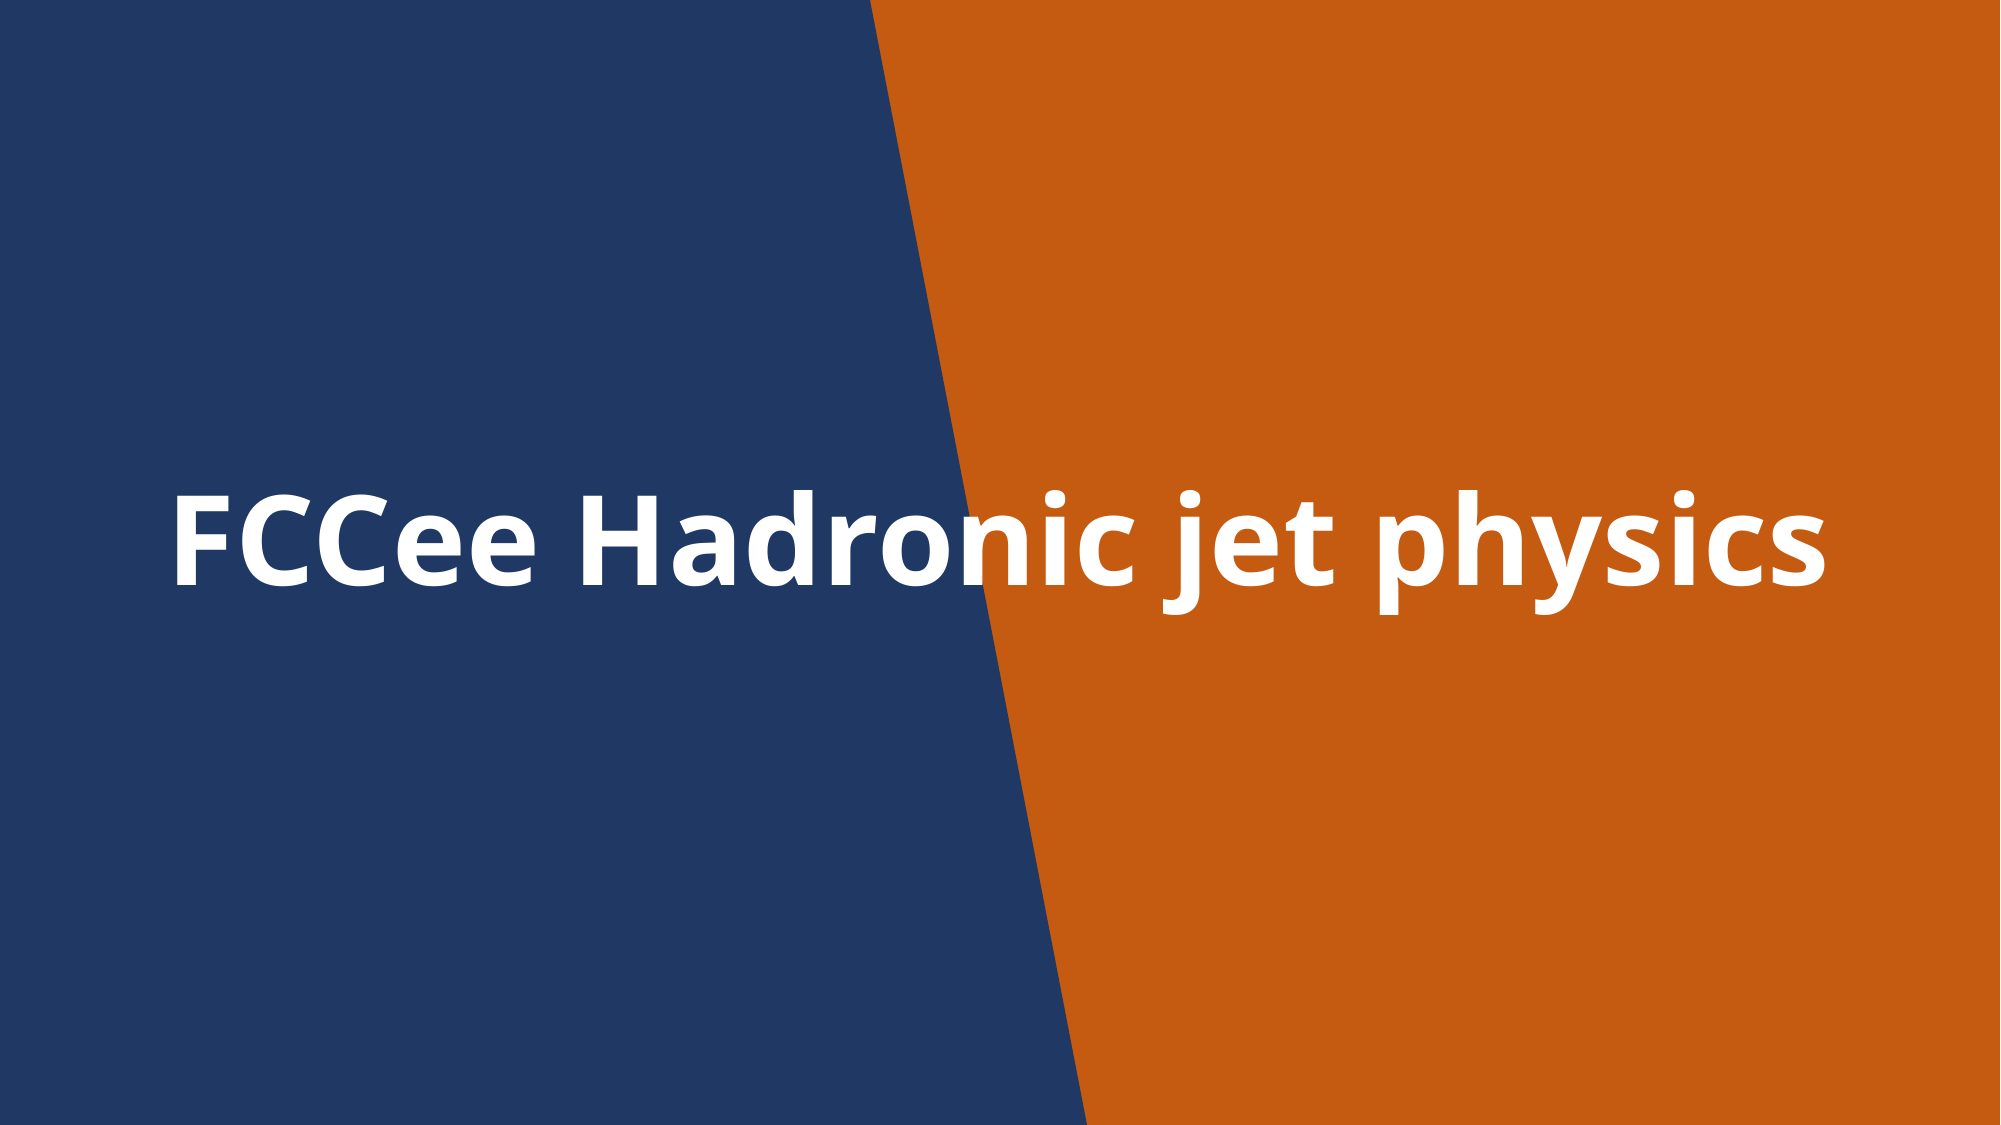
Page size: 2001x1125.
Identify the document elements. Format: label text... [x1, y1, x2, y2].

text_box [872, 0, 2000, 1125]
text_box FCCee Hadronic jet physics [136, 456, 1862, 620]
text_box [0, 0, 1089, 1125]
